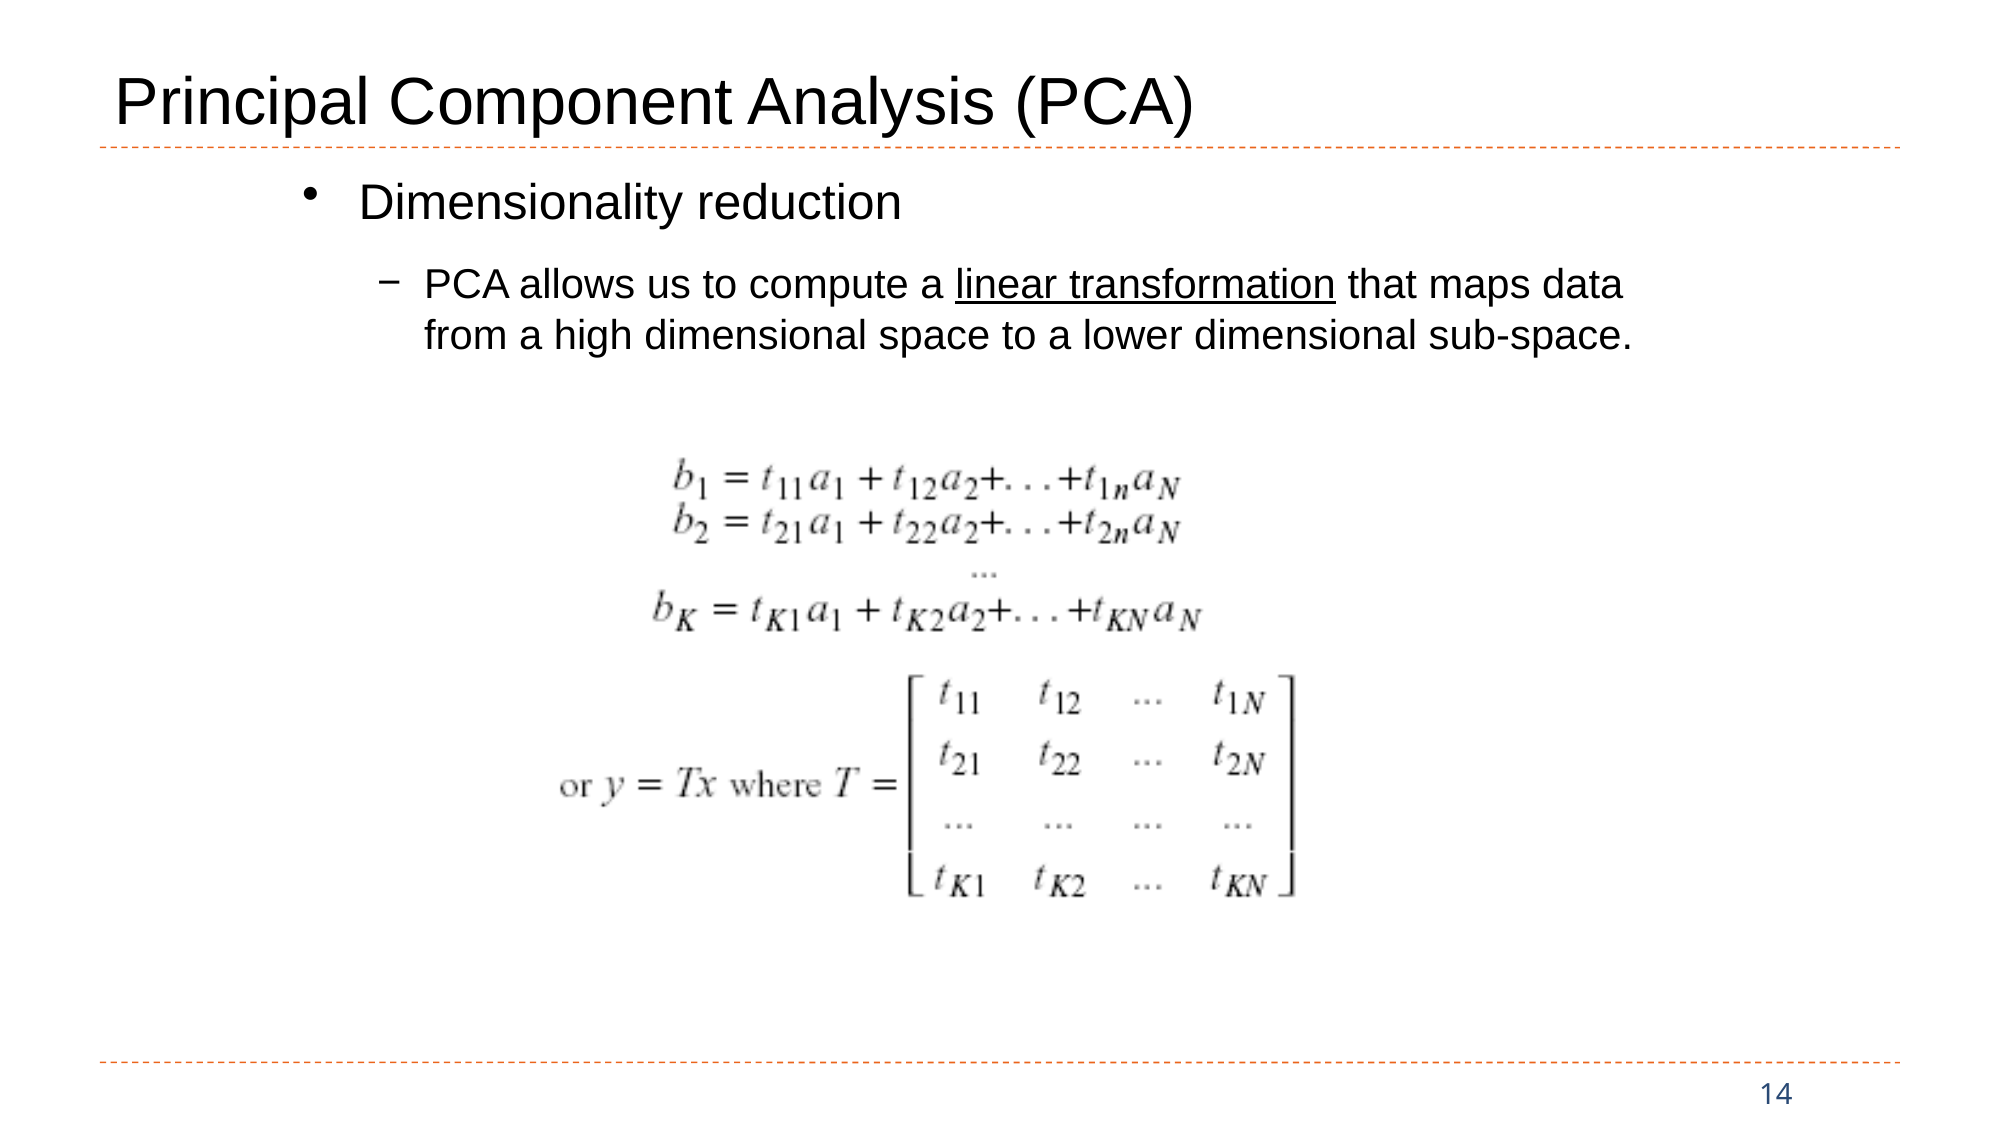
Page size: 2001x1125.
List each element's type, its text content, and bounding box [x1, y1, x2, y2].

title Principal Component Analysis (PCA) [99, 24, 1900, 146]
text_box Dimensionality reduction [287, 162, 1700, 238]
text_box PCA allows us to compute a linear transformation that maps data from a high dimensional space to a lower dimensional sub-space. [287, 249, 1700, 363]
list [537, 449, 1313, 912]
